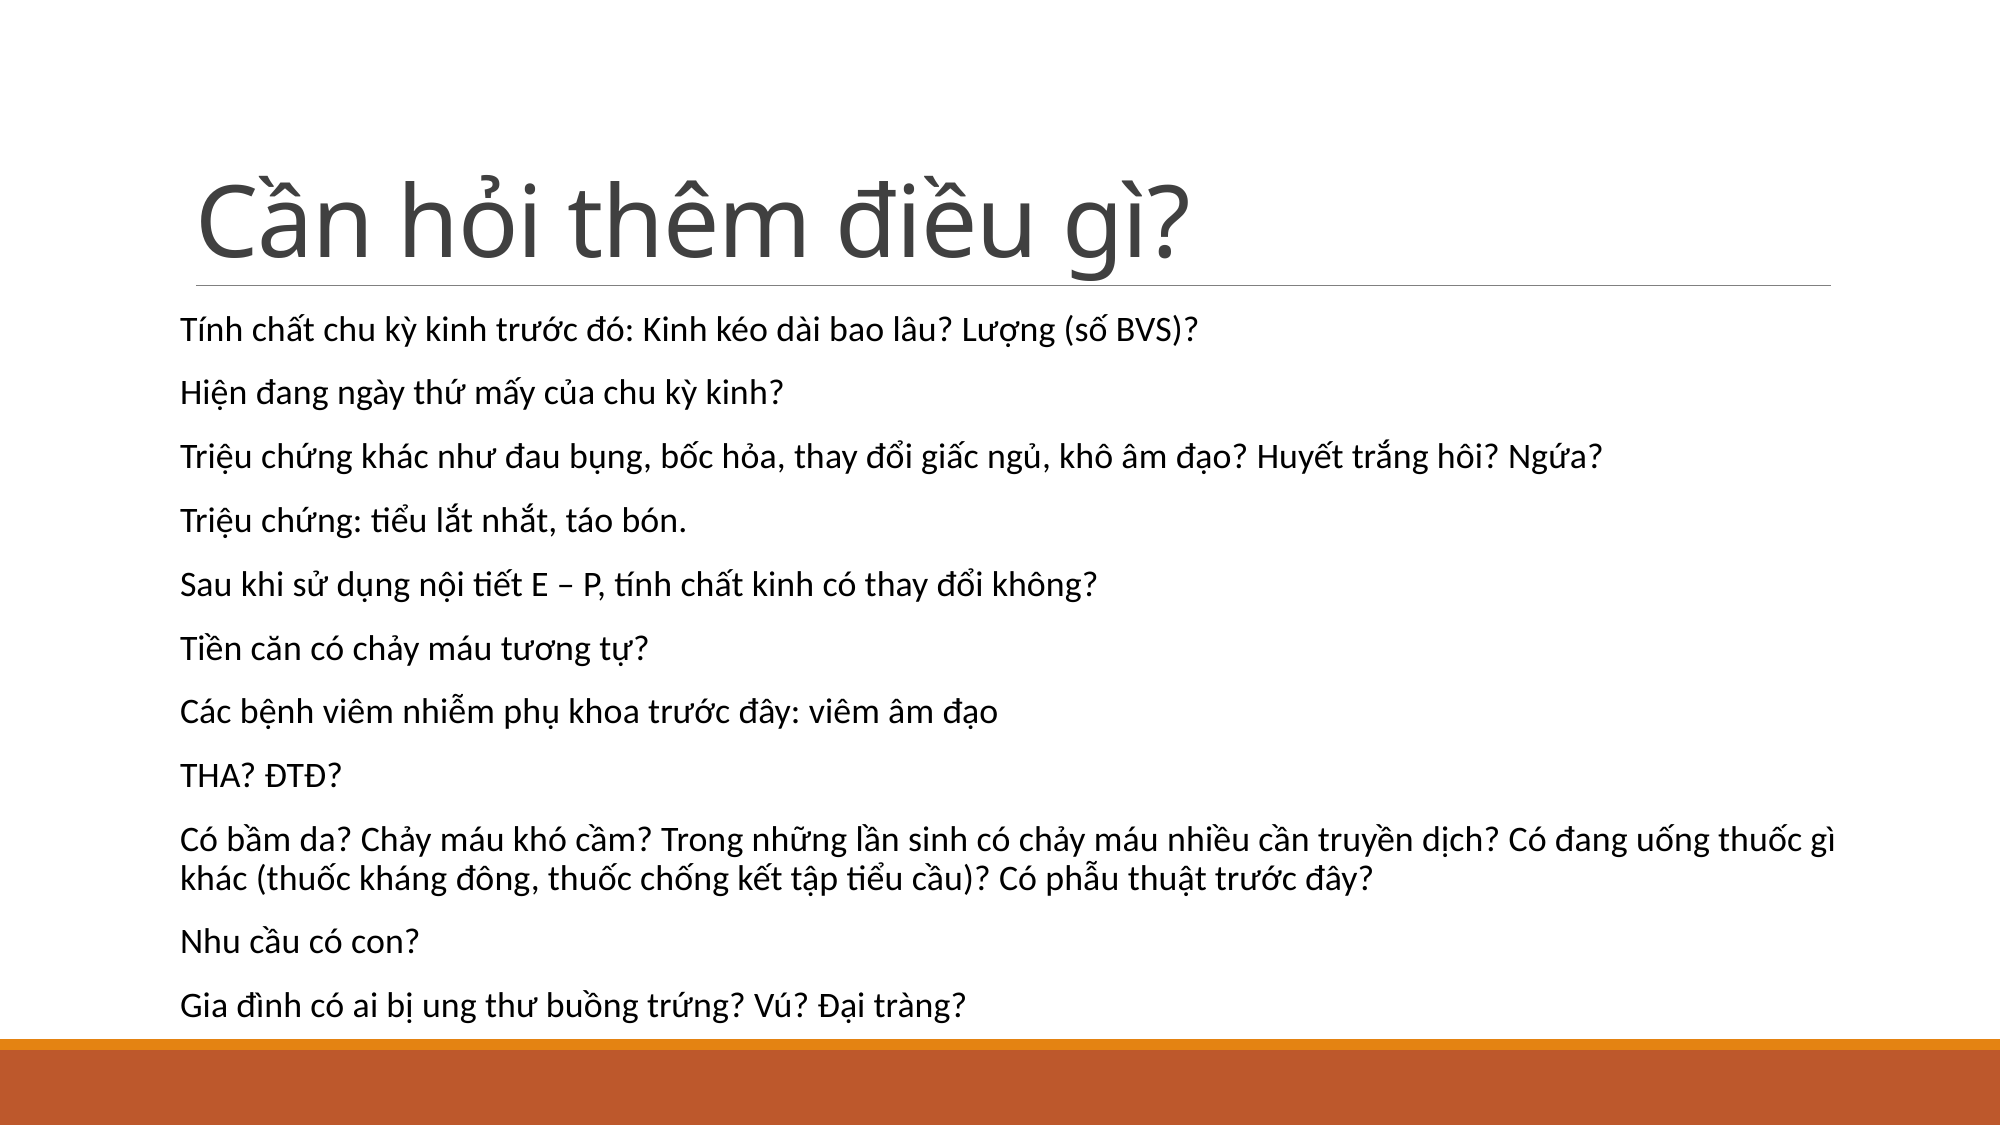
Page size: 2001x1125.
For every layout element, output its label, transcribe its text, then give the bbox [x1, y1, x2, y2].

list Tính chất chu kỳ kinh trước đó: Kinh kéo dài bao lâu? Lượng (số BVS)? Hiện đang ngày thứ mấy của chu kỳ kinh? Triệu chứng khác như đau bụng, bốc hỏa, thay đổi giấc ngủ, khô âm đạo? Huyết trắng hôi? Ngứa? Triệu chứng: tiểu lắt nhắt, táo bón. Sau khi sử dụng nội tiết E – P, tính chất kinh có thay đổi không? Tiền căn có chảy máu tương tự? Các bệnh viêm nhiễm phụ khoa trước đây: viêm âm đạo THA? ĐTĐ? Có bầm da? Chảy máu khó cầm? Trong những lần sinh có chảy máu nhiều cần truyền dịch? Có đang uống thuốc gì khác (thuốc kháng đông, thuốc chống kết tập tiểu cầu)? Có phẫu thuật trước đây? Nhu cầu có con? Gia đình có ai bị ung thư buồng trứng? Vú? Đại tràng? [180, 302, 1865, 1040]
title Cần hỏi thêm điều gì? [180, 47, 1830, 285]
